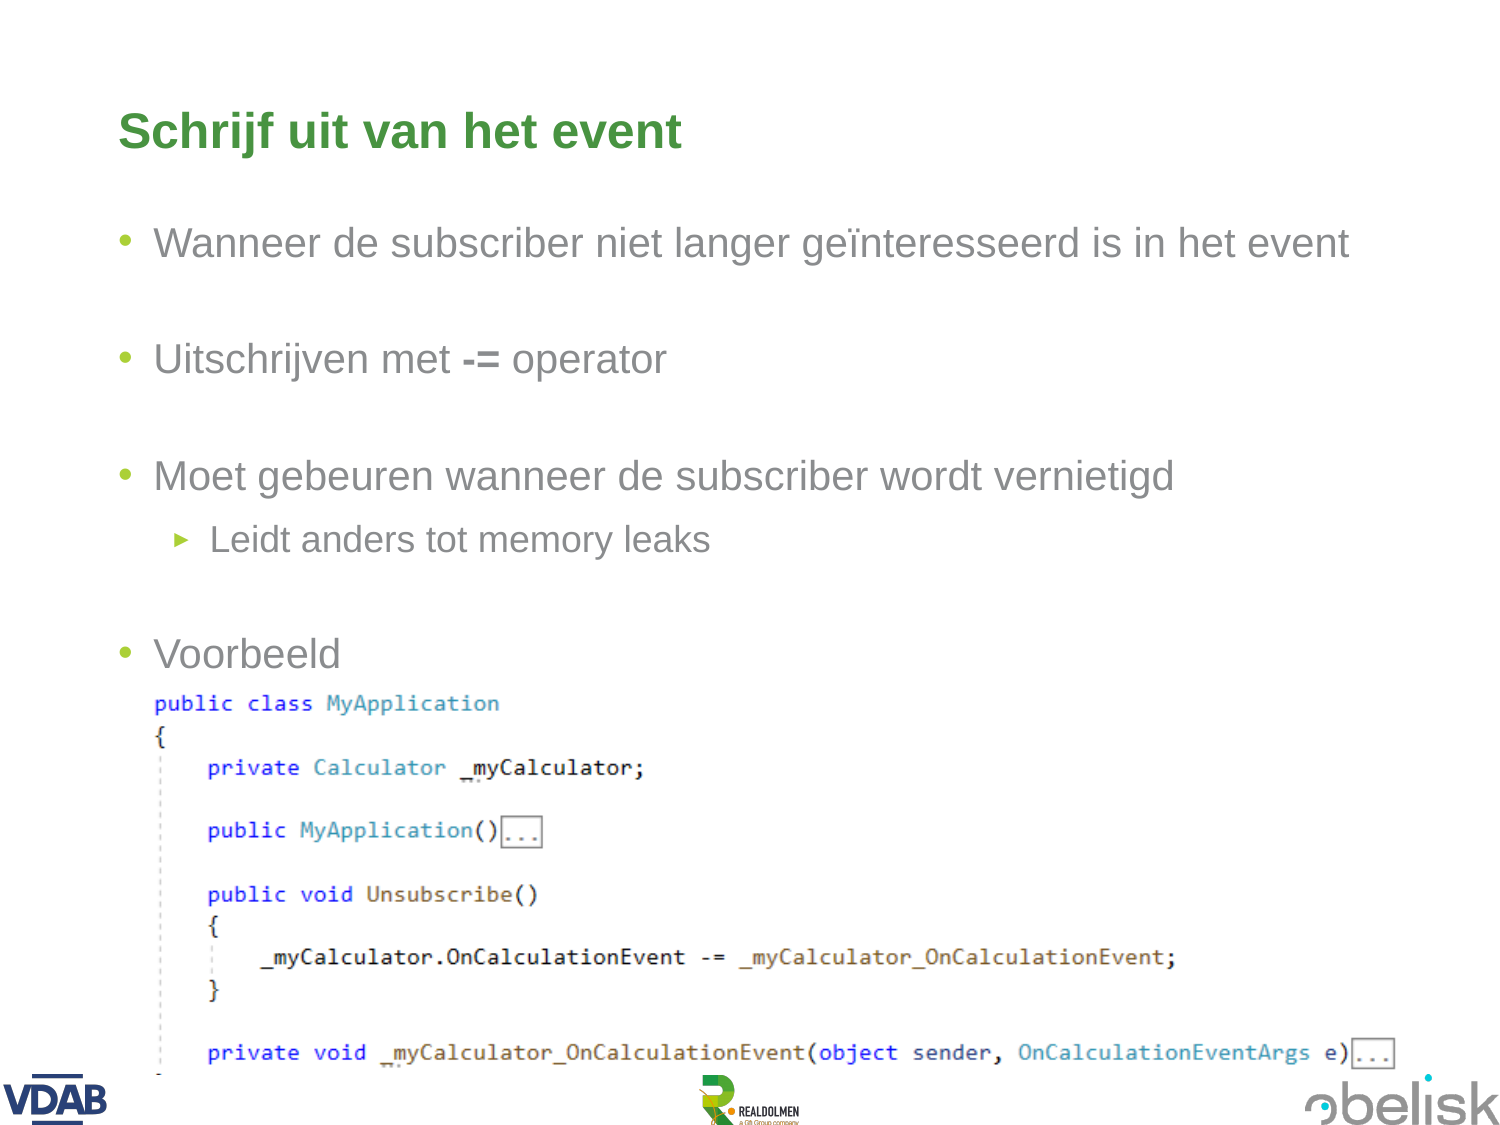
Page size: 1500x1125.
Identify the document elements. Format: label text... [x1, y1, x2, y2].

list Wanneer de subscriber niet langer geïnteresseerd is in het event Uitschrijven met -= operator Moet gebeuren wanneer de subscriber wordt vernietigd Leidt anders tot memory leaks Voorbeeld [103, 208, 1397, 1035]
picture [3, 1074, 107, 1125]
title Schrijf uit van het event [103, 59, 1397, 197]
picture [149, 689, 1500, 1125]
